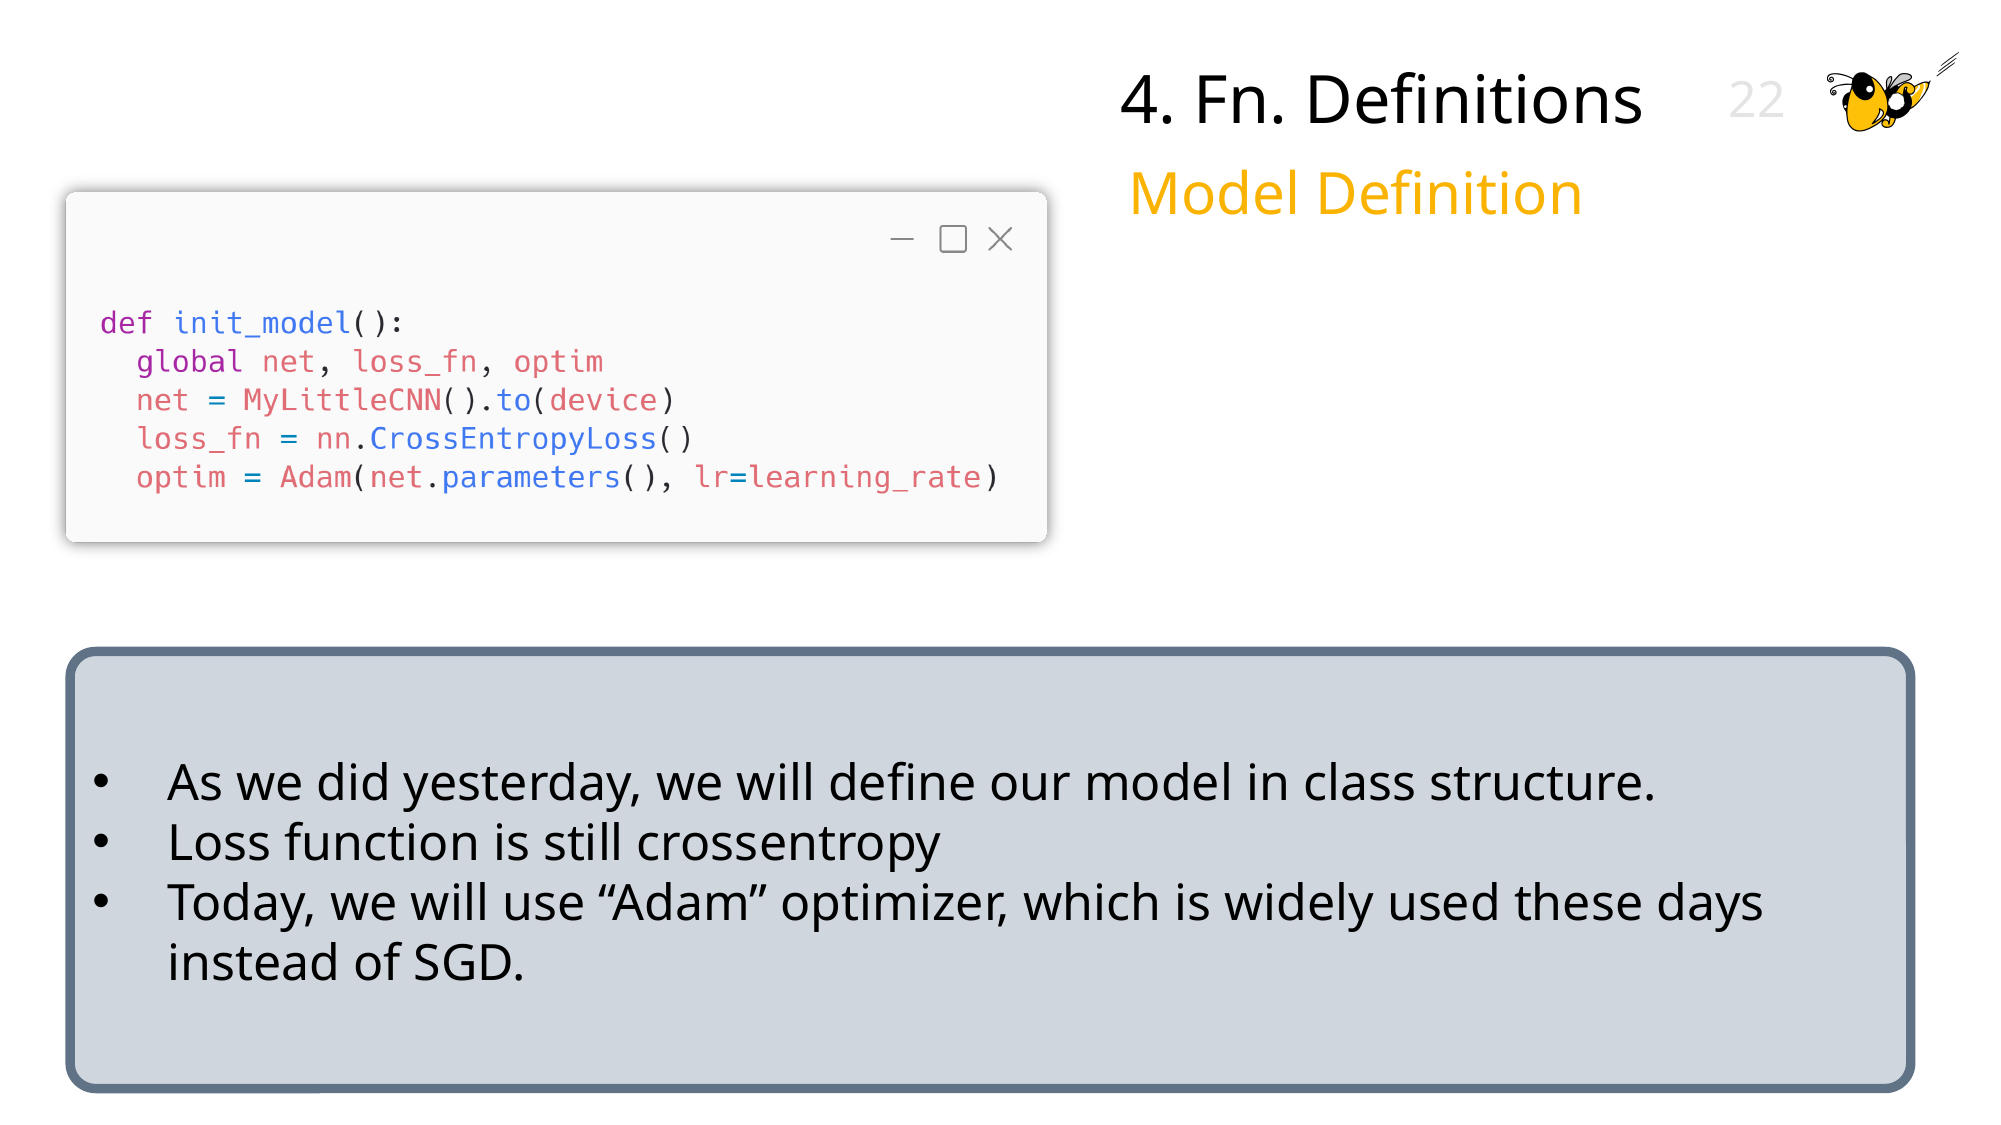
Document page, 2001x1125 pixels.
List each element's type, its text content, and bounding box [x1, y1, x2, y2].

picture [1827, 52, 1960, 132]
text_box As we did yesterday, we will define our model in class structure. Loss function is still crossentropy Today, we will use “Adam” optimizer, which is widely used these days instead of SGD. [69, 650, 1912, 1090]
title 4. Fn. Definitions [1090, 49, 1944, 232]
text_box [1067, 0, 2000, 233]
picture [0, 122, 1112, 612]
slide_number 22 [1695, 61, 1820, 141]
list Model Definition [1113, 141, 1862, 245]
